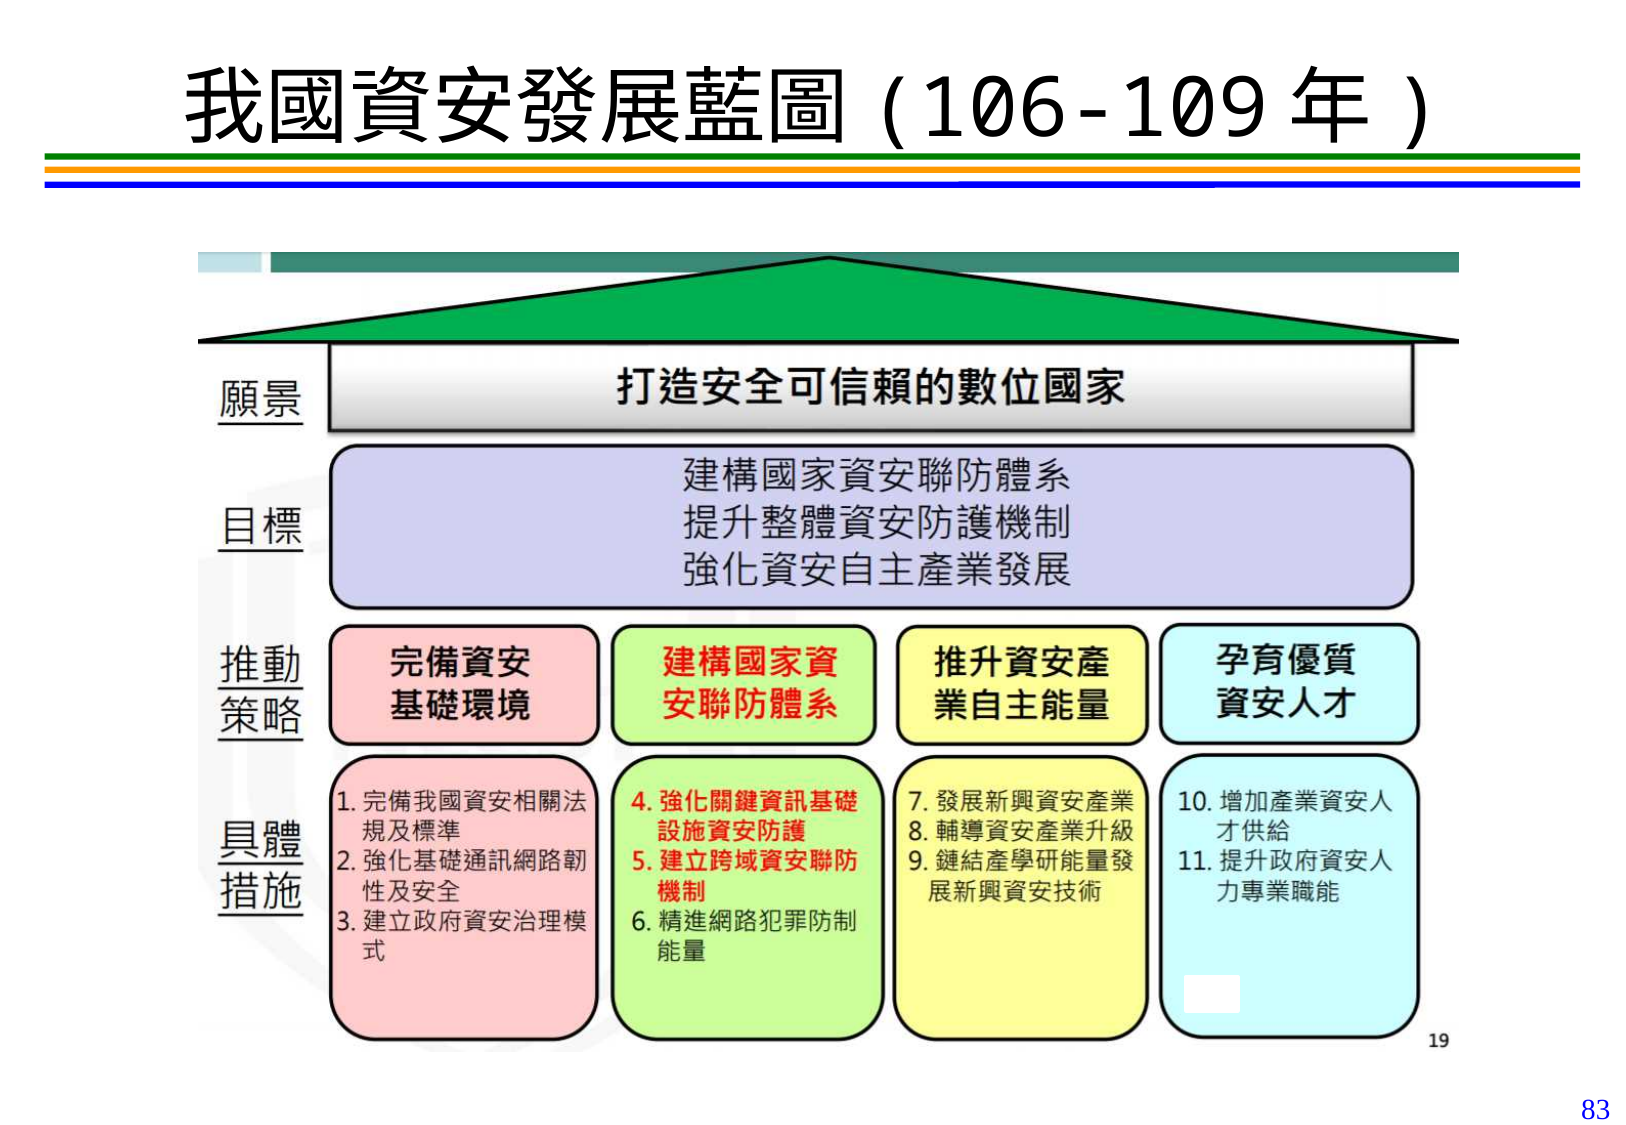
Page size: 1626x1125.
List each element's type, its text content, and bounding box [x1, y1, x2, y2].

slide_number 83 [1246, 1082, 1625, 1119]
title 我國資安發展藍圖(106-109年) [81, 45, 1544, 161]
picture [197, 252, 1459, 1052]
